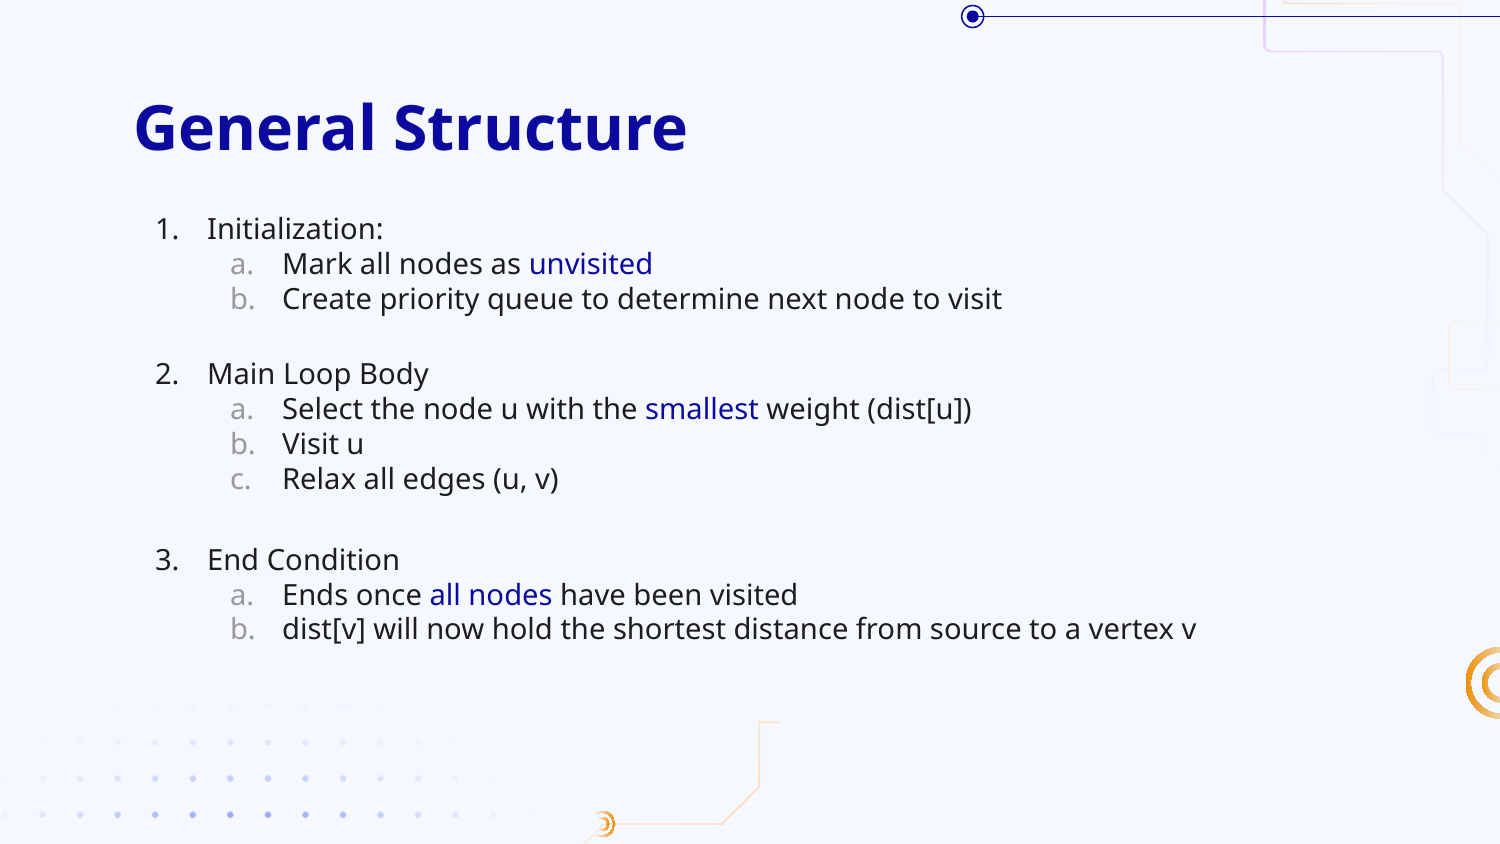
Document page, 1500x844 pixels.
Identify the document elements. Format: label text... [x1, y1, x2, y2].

title General Structure [118, 72, 1382, 167]
picture [0, 654, 561, 844]
subtitle Initialization: Mark all nodes as unvisited Create priority queue to determine next node to visit Main Loop Body Select the node u with the smallest weight (dist[u]) Visit u Relax all edges (u, v) End Condition Ends once all nodes have been visited dist[v] will now hold the shortest distance from source to a vertex v [116, 190, 1382, 758]
